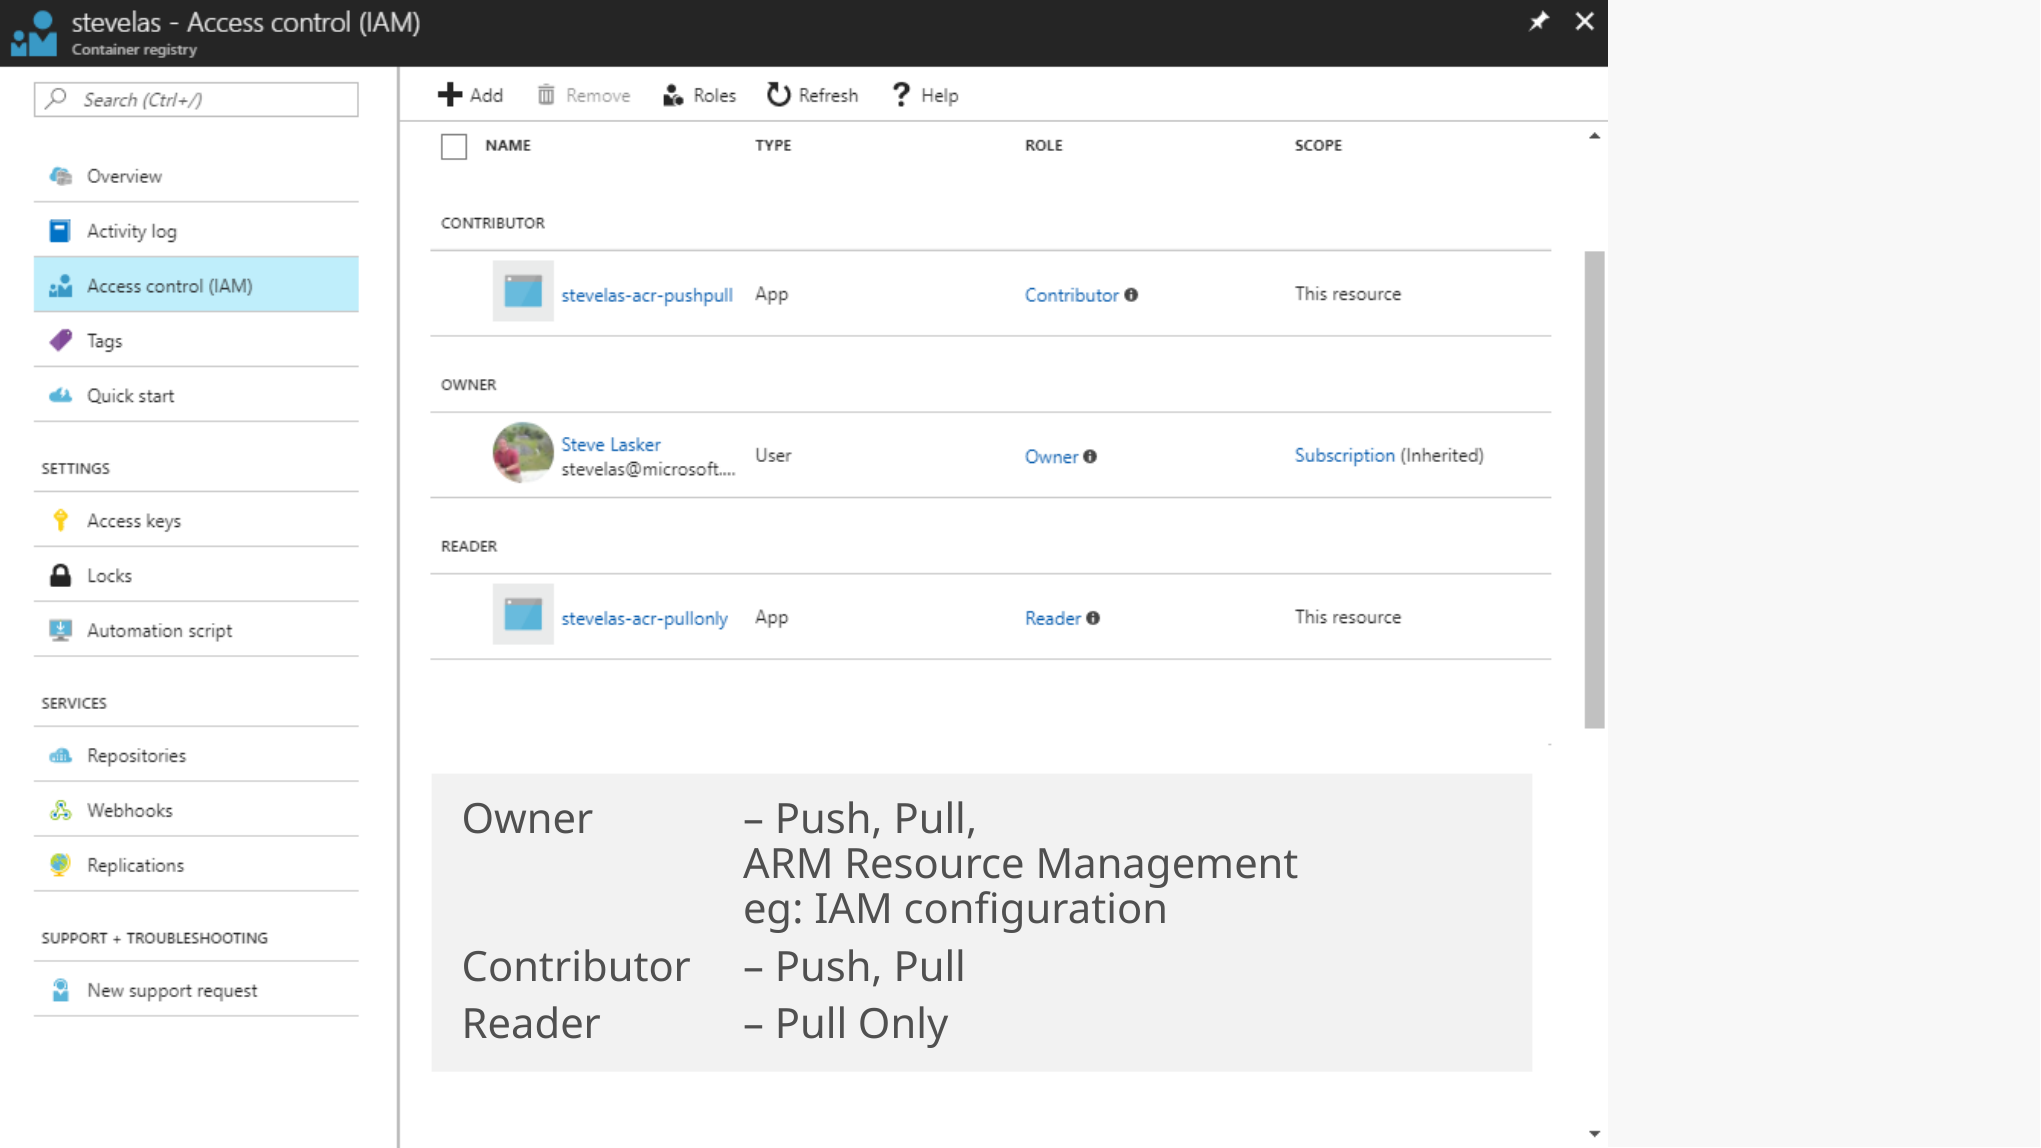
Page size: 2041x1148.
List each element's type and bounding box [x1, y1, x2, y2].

picture [0, 0, 1608, 1148]
